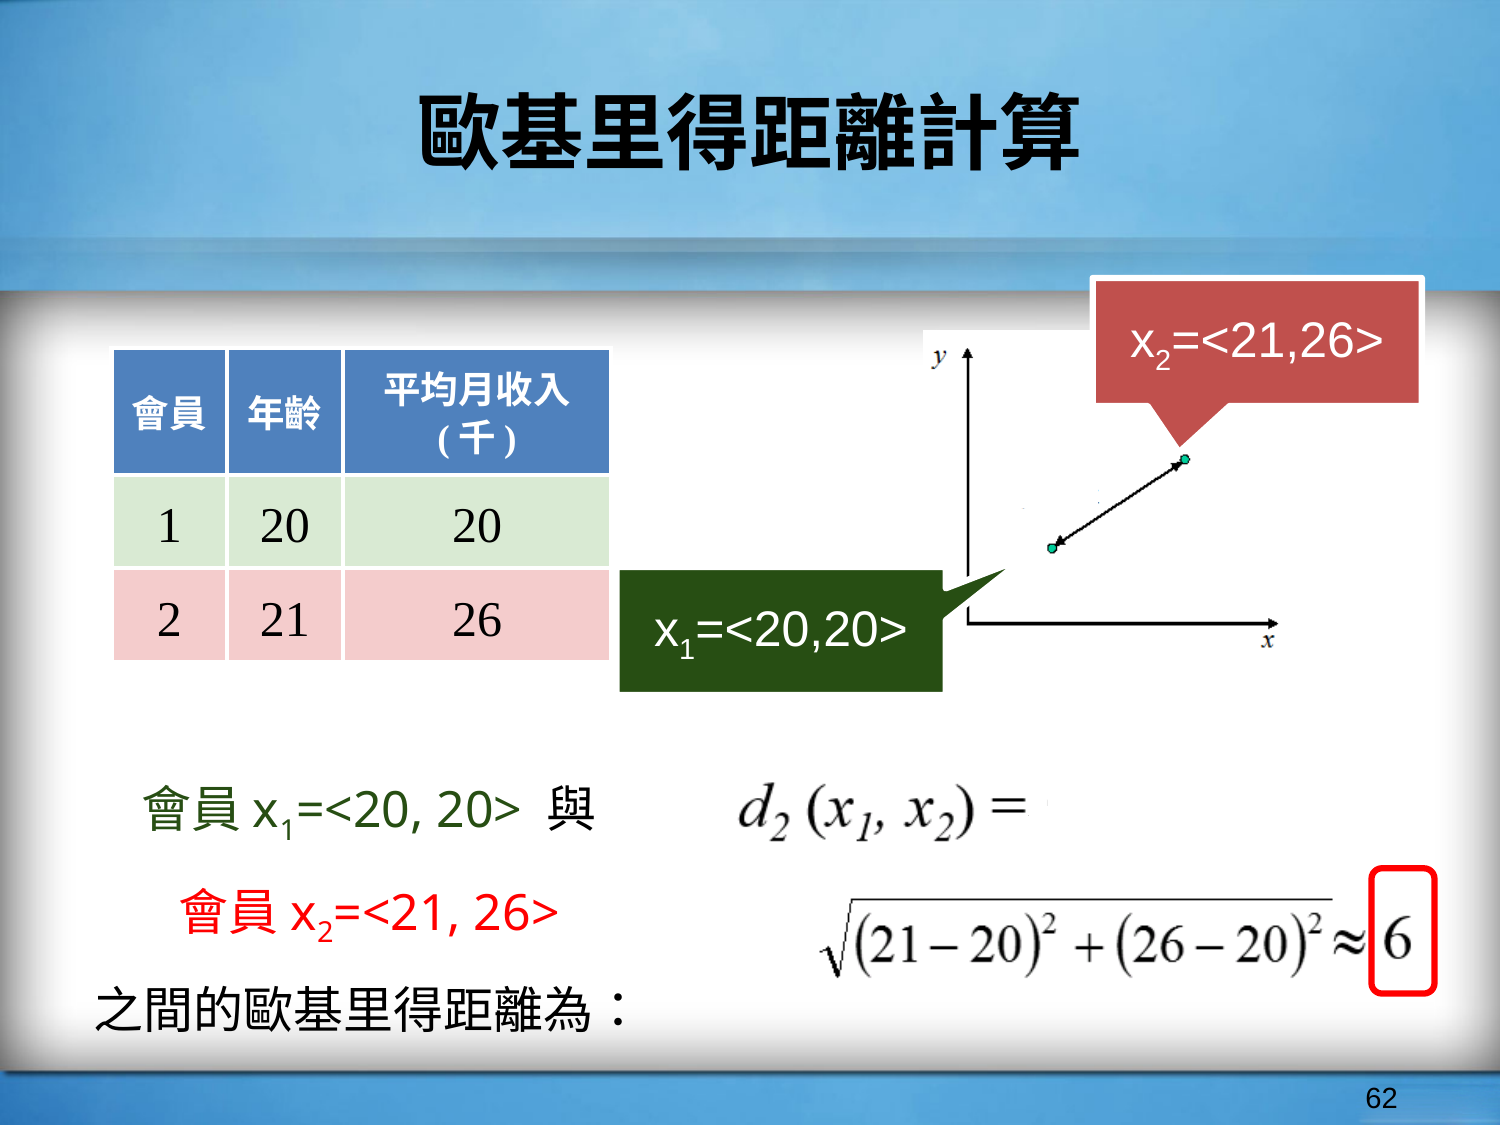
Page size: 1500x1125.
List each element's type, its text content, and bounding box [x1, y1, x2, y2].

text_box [731, 759, 1061, 854]
text_box x1=<20,20> [616, 567, 946, 695]
table_cell 2 [114, 570, 225, 660]
table_header 年齡 [229, 350, 341, 473]
table_header 會員 [114, 350, 225, 473]
picture [0, 0, 1500, 1125]
table_cell 1 [114, 477, 225, 566]
slide_number ‹#› [1350, 1074, 1488, 1118]
list 會員x1=<20, 20> 與 會員x2=<21, 26> 之間的歐基里得距離為： [39, 728, 699, 1067]
title 歐基里得距離計算 [78, 27, 1422, 232]
table_cell 20 [229, 477, 341, 566]
table_cell 20 [345, 477, 609, 566]
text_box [805, 891, 1423, 986]
table_cell 26 [345, 570, 609, 660]
table_header 平均月收入 (千) [345, 350, 609, 473]
text_box x2=<21,26> [1092, 277, 1422, 406]
text_box [1371, 868, 1435, 994]
table_cell 21 [229, 570, 341, 660]
